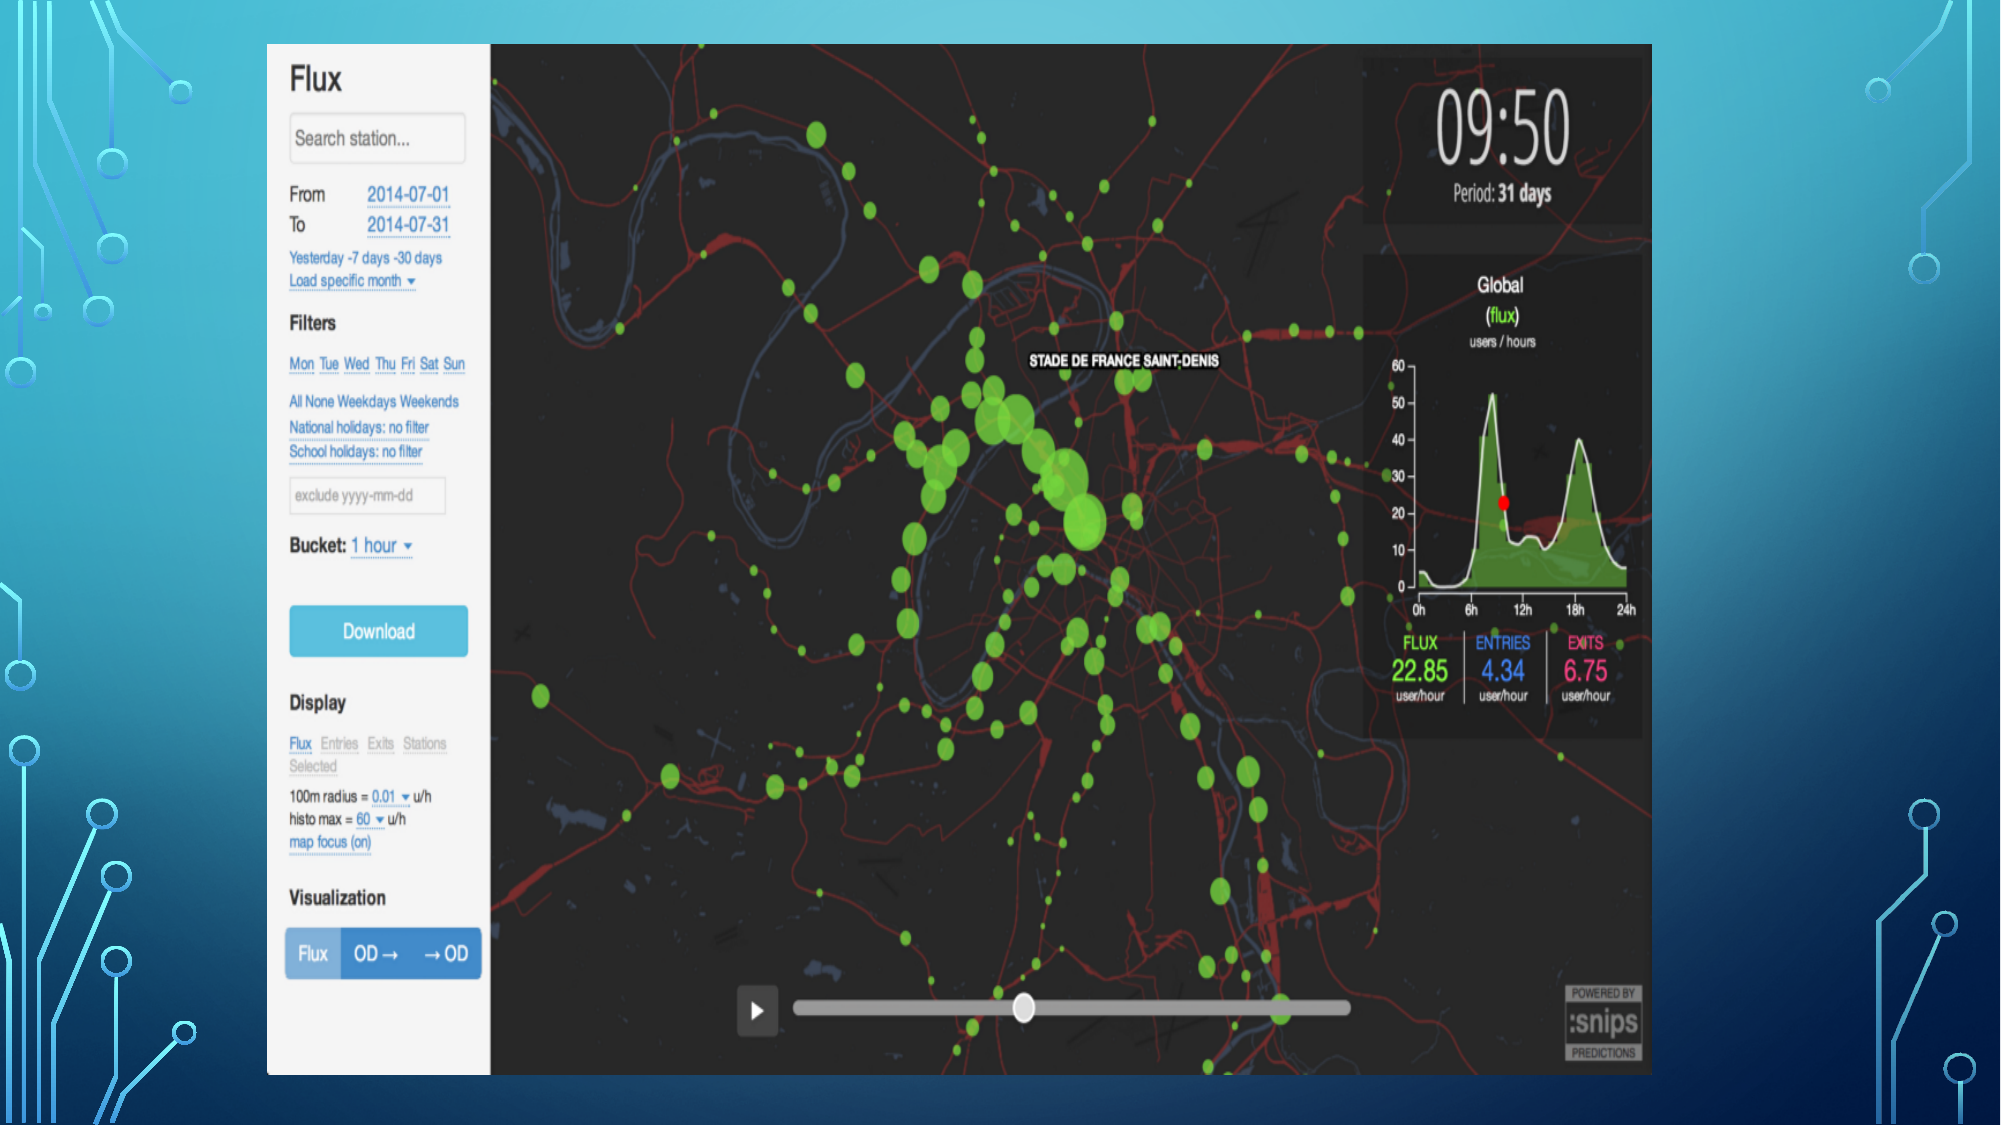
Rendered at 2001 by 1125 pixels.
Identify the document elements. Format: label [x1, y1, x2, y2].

picture [267, 44, 1652, 1075]
